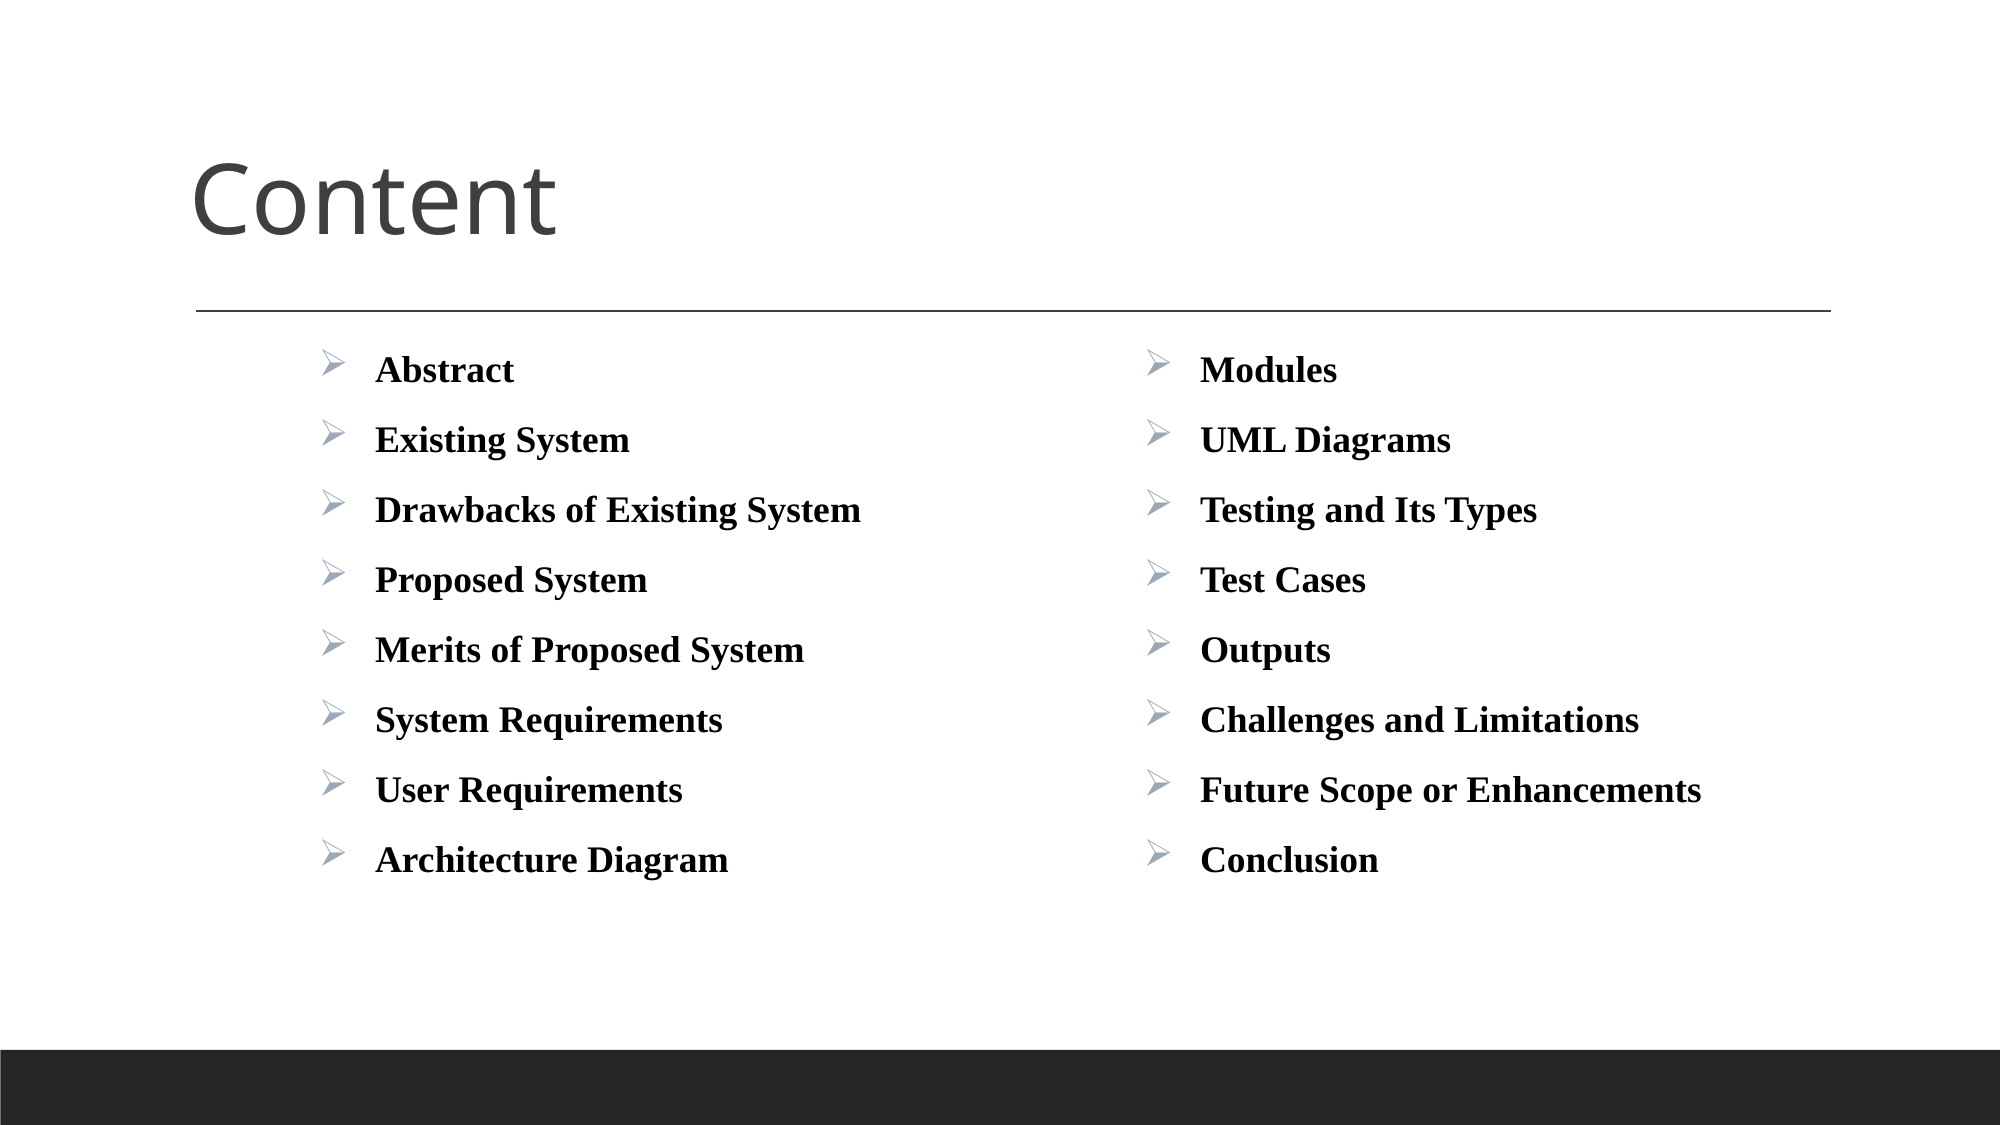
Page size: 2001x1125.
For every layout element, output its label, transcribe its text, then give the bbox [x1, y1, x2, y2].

title Content [174, 24, 1825, 263]
list Abstract Existing System Drawbacks of Existing System Proposed System Merits of Proposed System System Requirements User Requirements Architecture Diagram Modules UML Diagrams Testing and Its Types Test Cases Outputs Challenges and Limitations Future Scope or Enhancements Conclusion [300, 337, 1950, 938]
